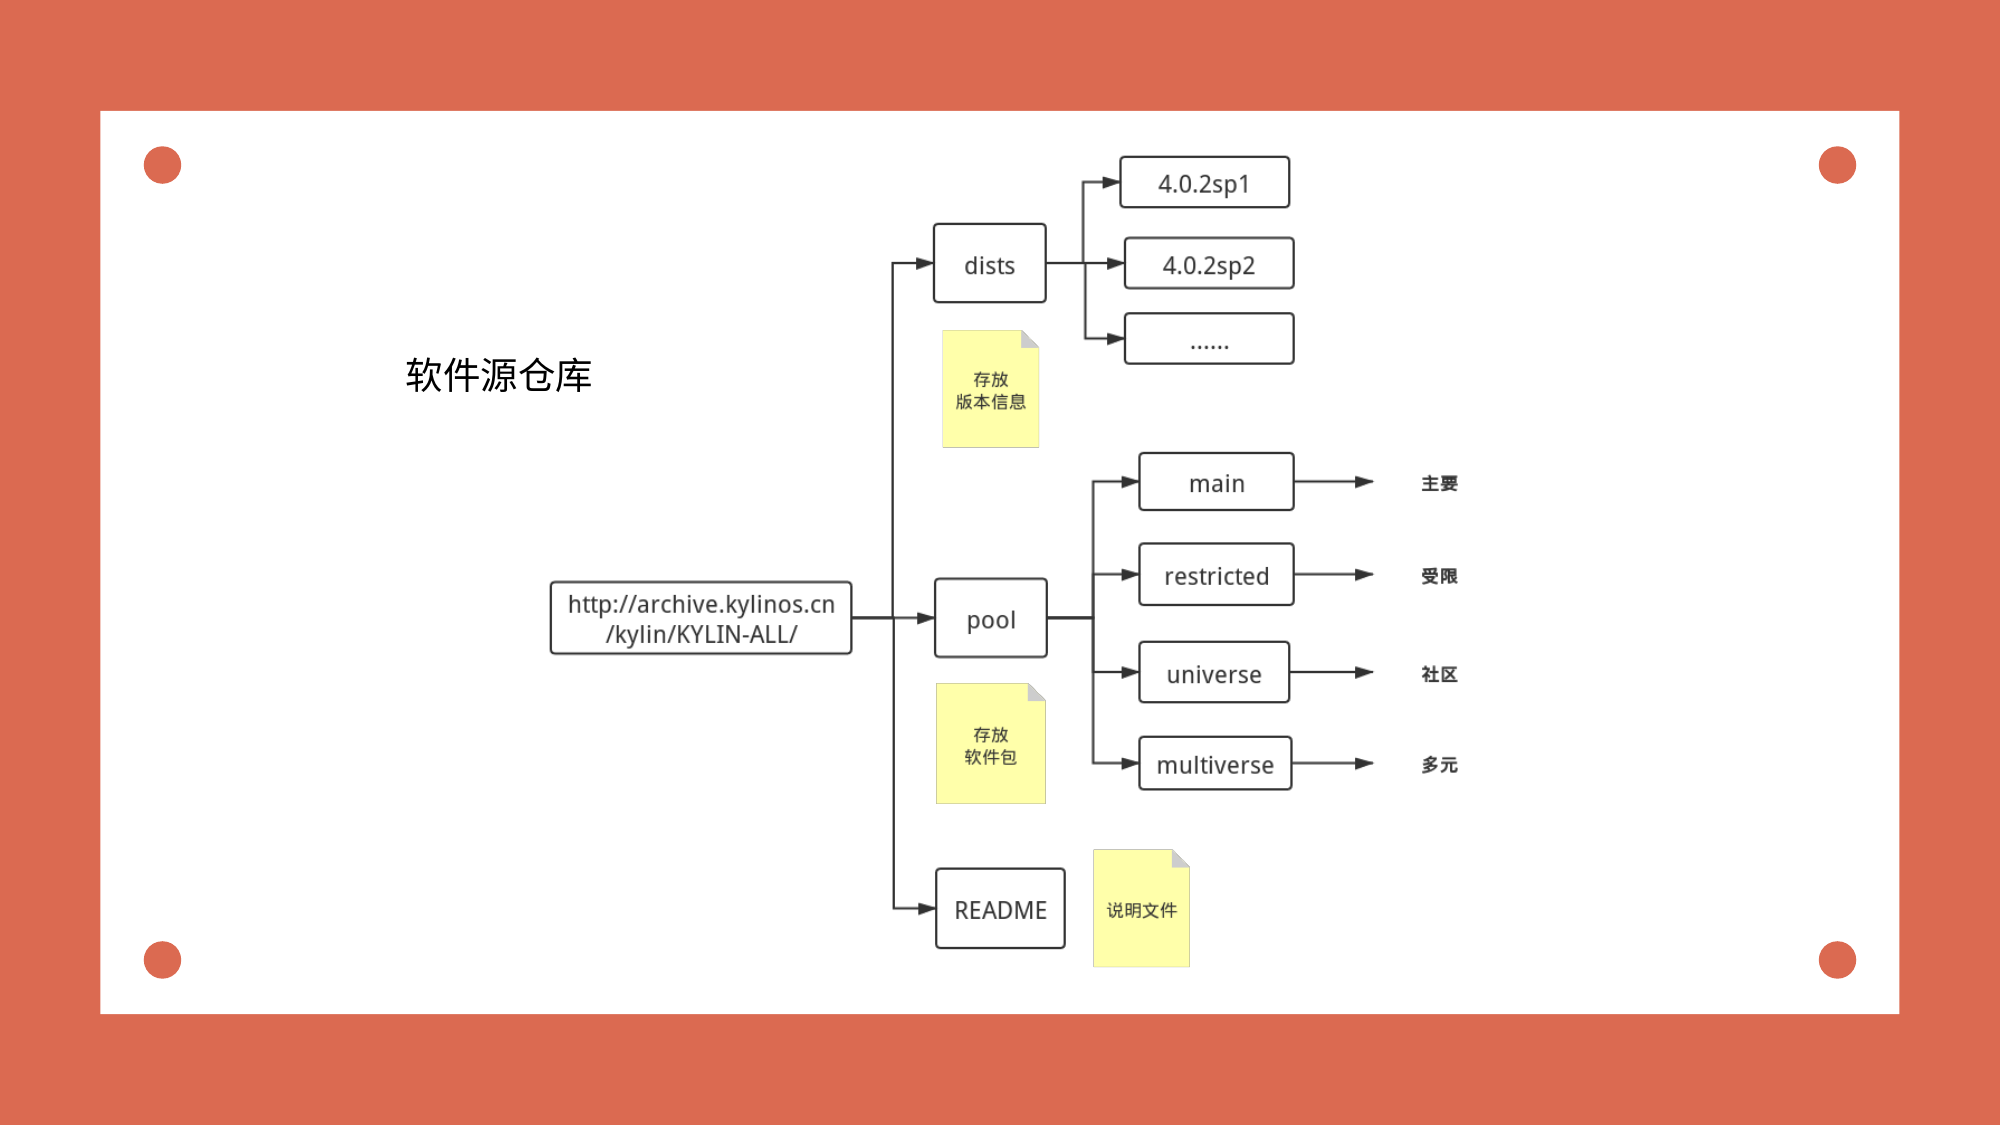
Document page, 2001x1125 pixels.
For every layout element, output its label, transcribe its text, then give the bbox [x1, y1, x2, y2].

text_box 软件源仓库 [390, 344, 523, 404]
text_box [1817, 145, 1858, 185]
text_box [1817, 940, 1858, 980]
text_box [142, 940, 183, 980]
picture [523, 129, 1535, 996]
text_box [99, 110, 1900, 1015]
text_box [142, 145, 183, 185]
